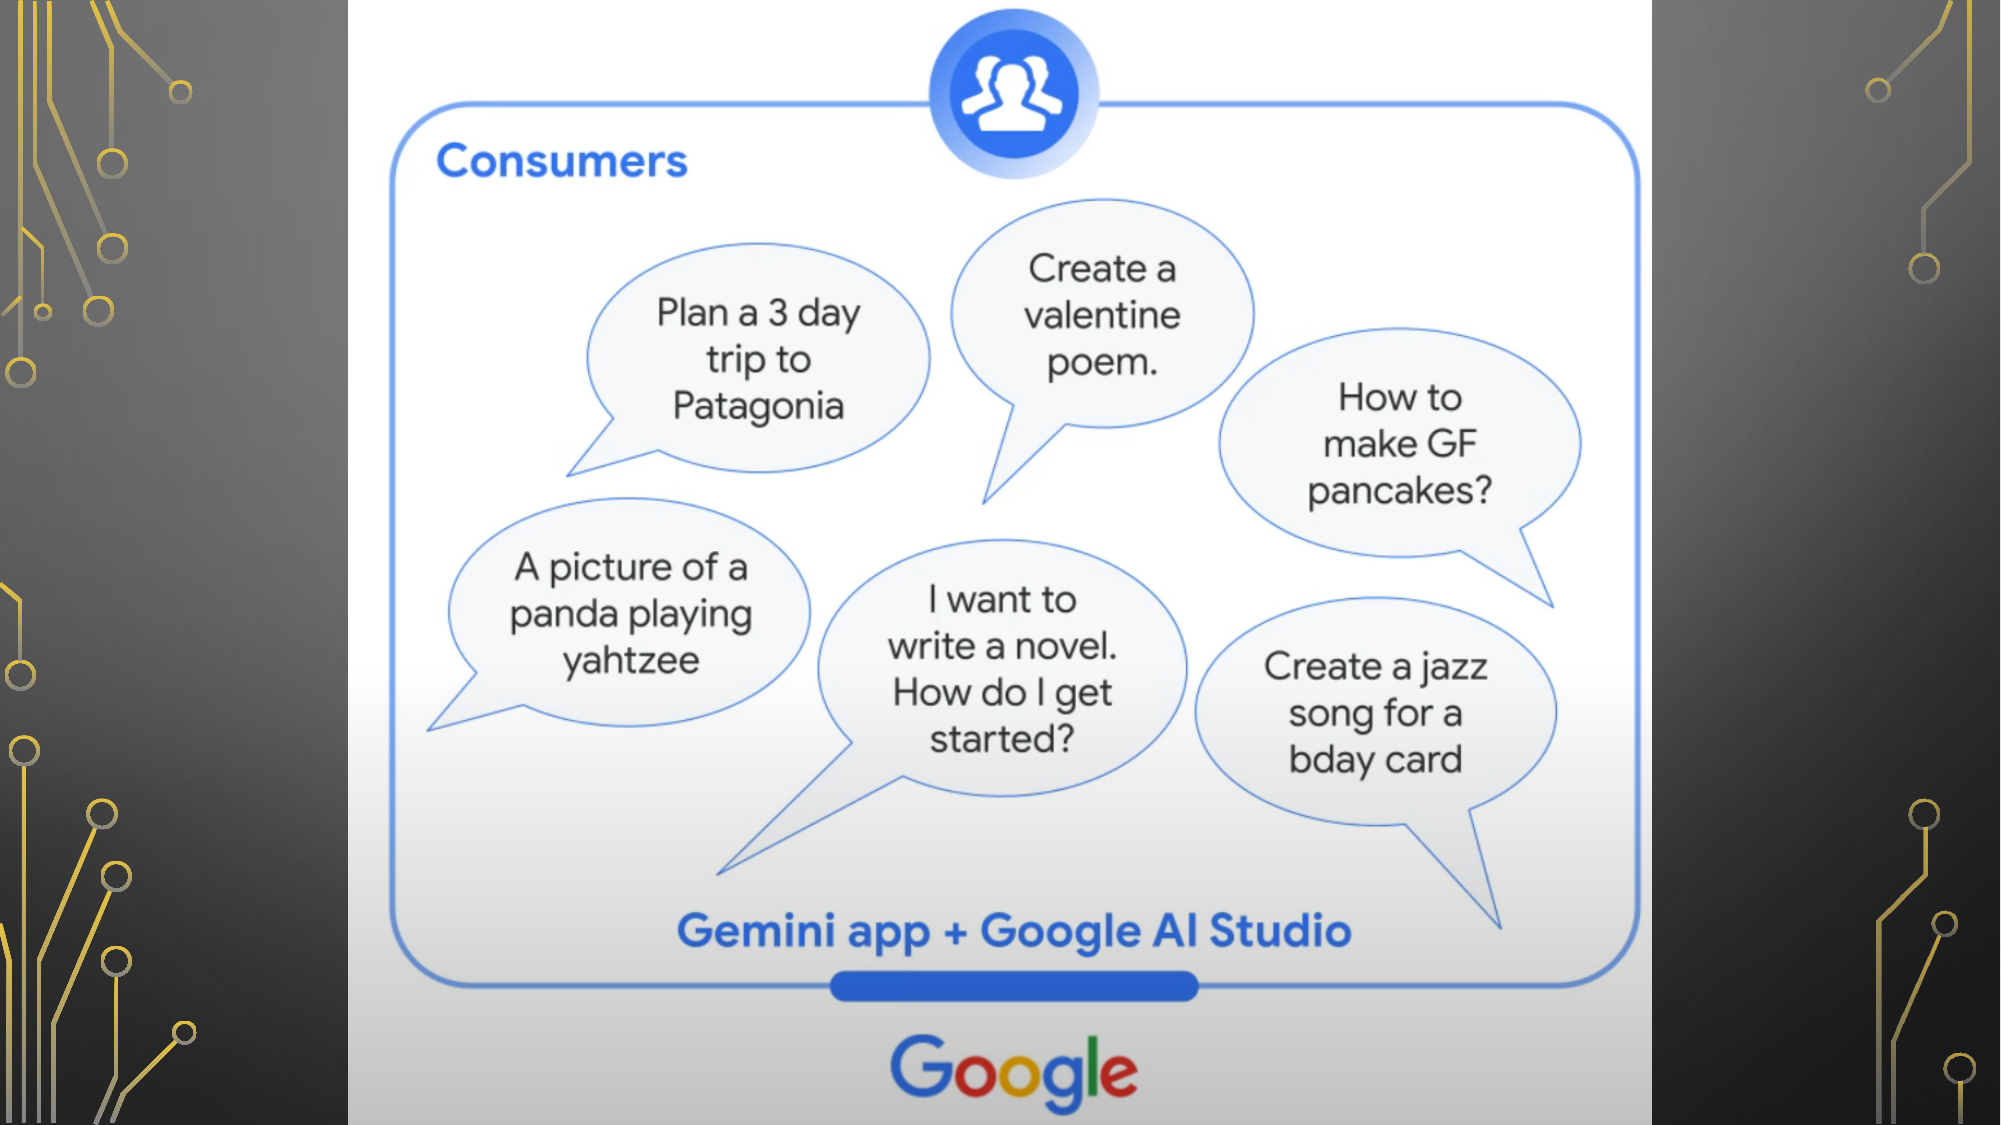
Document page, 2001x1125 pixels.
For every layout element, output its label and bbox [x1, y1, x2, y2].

picture [348, 0, 1652, 1125]
